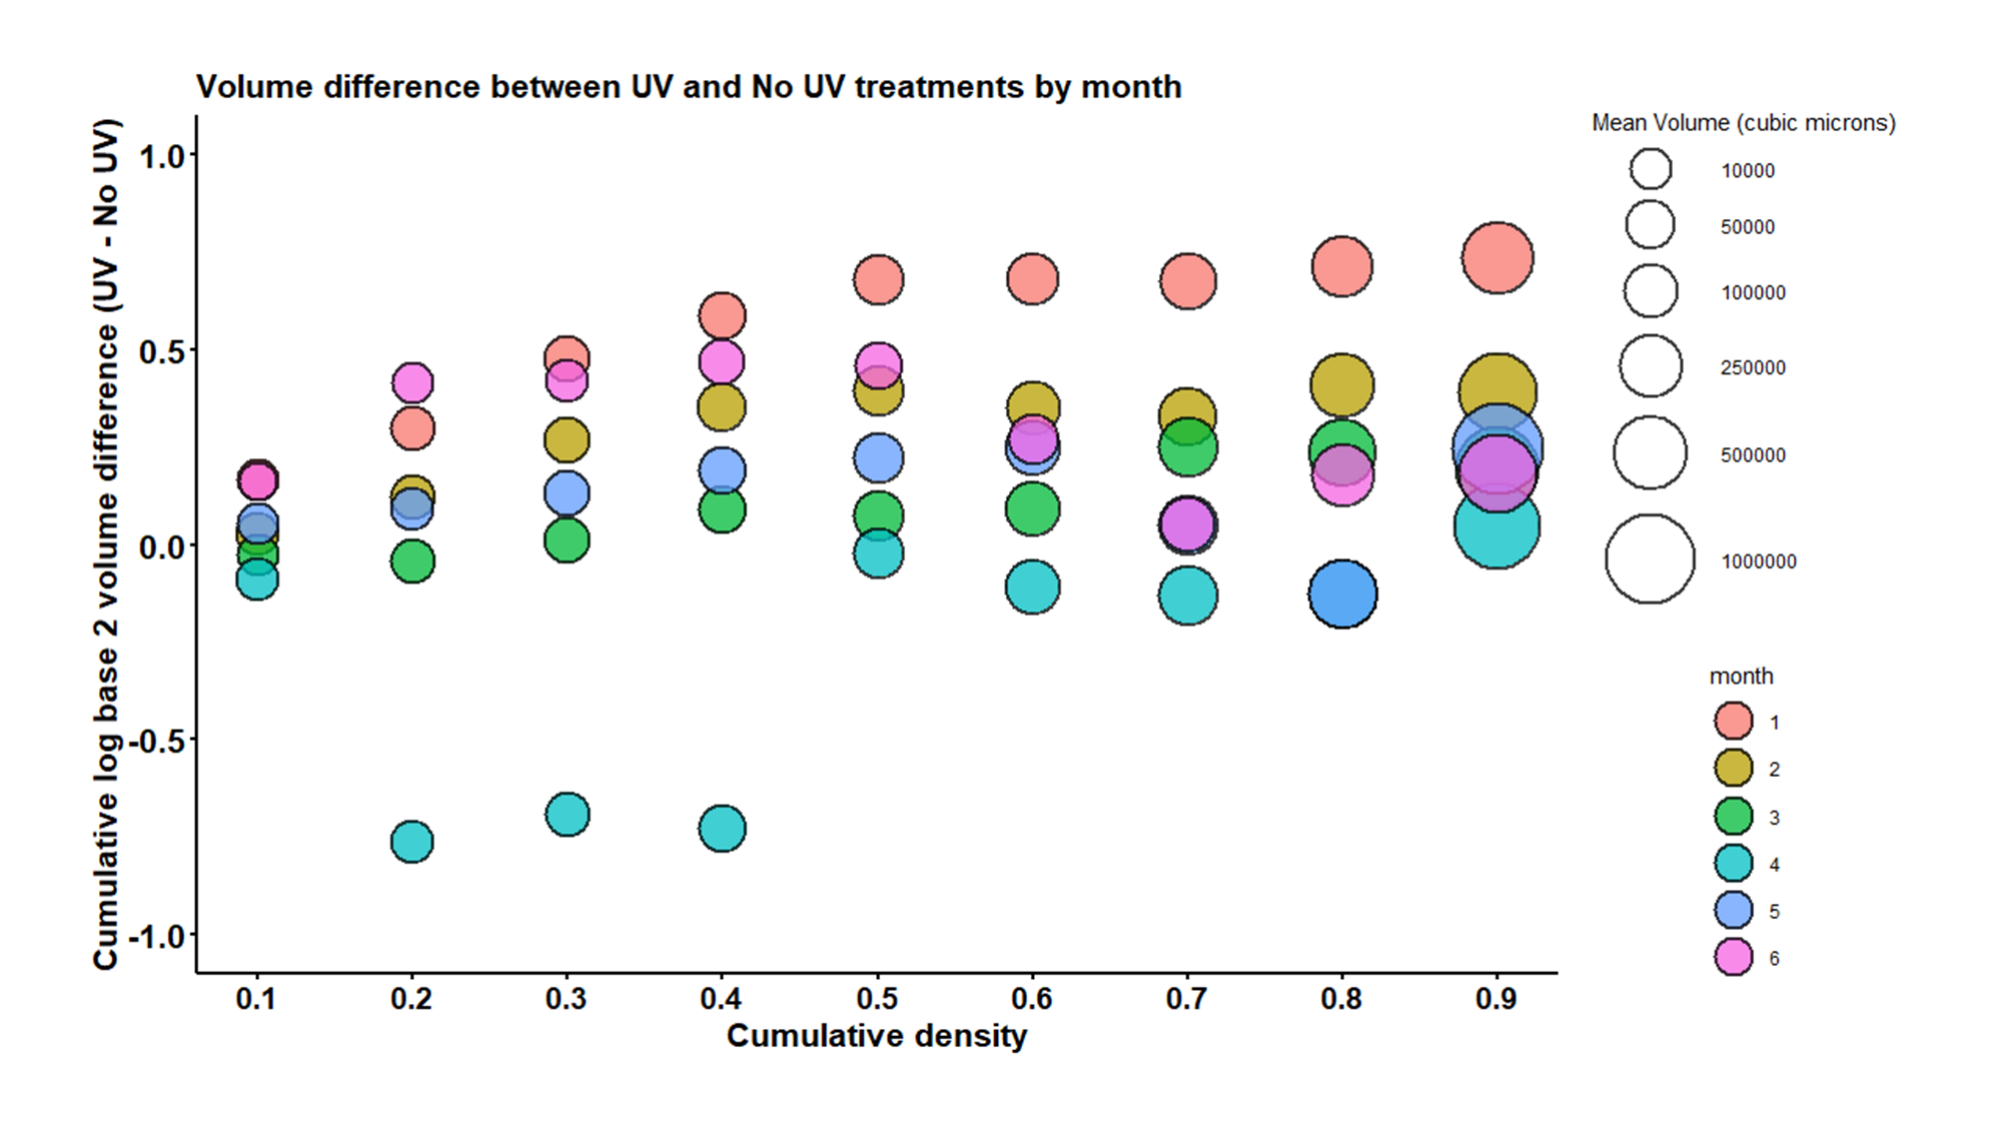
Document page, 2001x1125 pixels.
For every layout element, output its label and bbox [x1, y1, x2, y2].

picture [62, 43, 1938, 1081]
